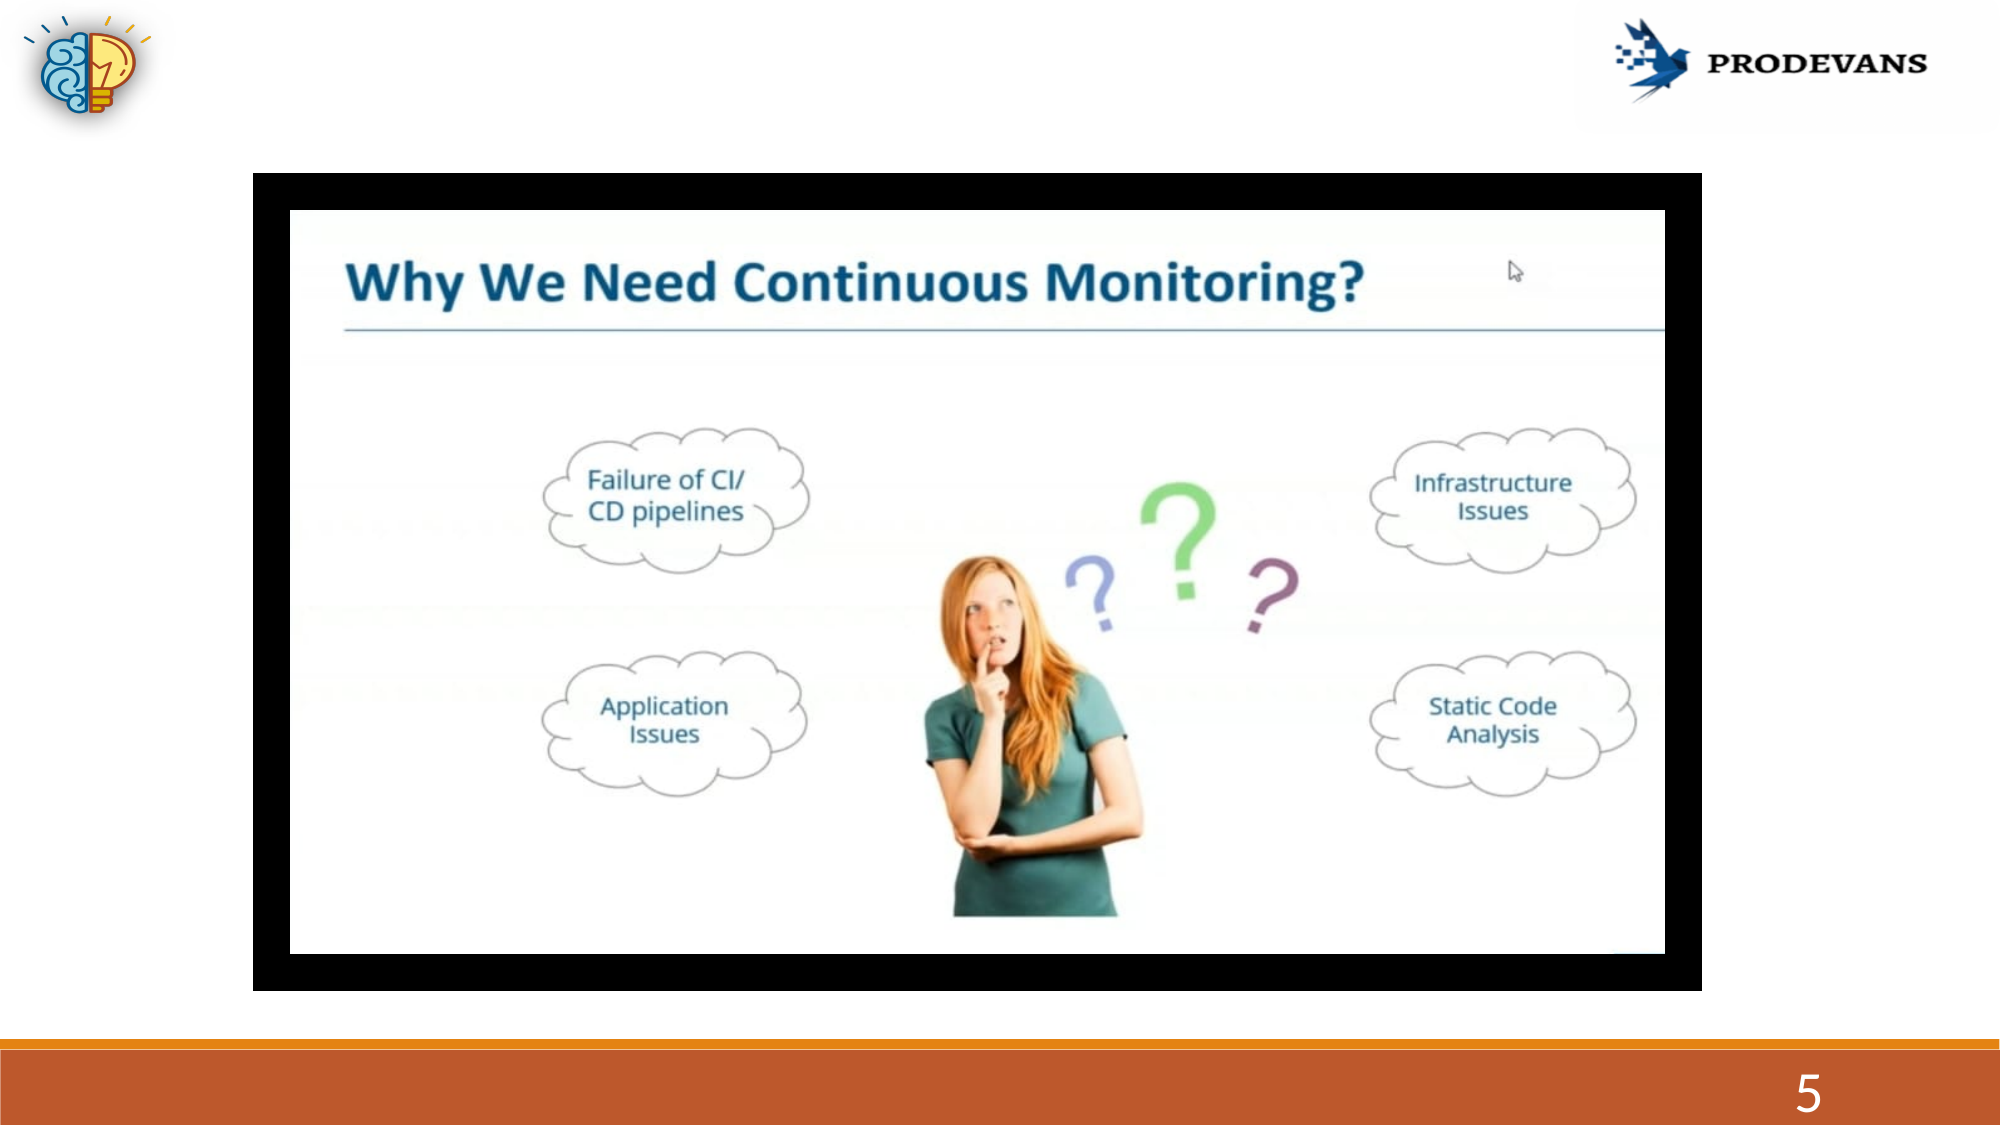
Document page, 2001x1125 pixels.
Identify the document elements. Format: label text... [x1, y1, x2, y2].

picture [1572, 0, 2000, 136]
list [289, 209, 1666, 955]
slide_number 5 [1624, 1059, 1840, 1120]
picture [14, 16, 160, 116]
